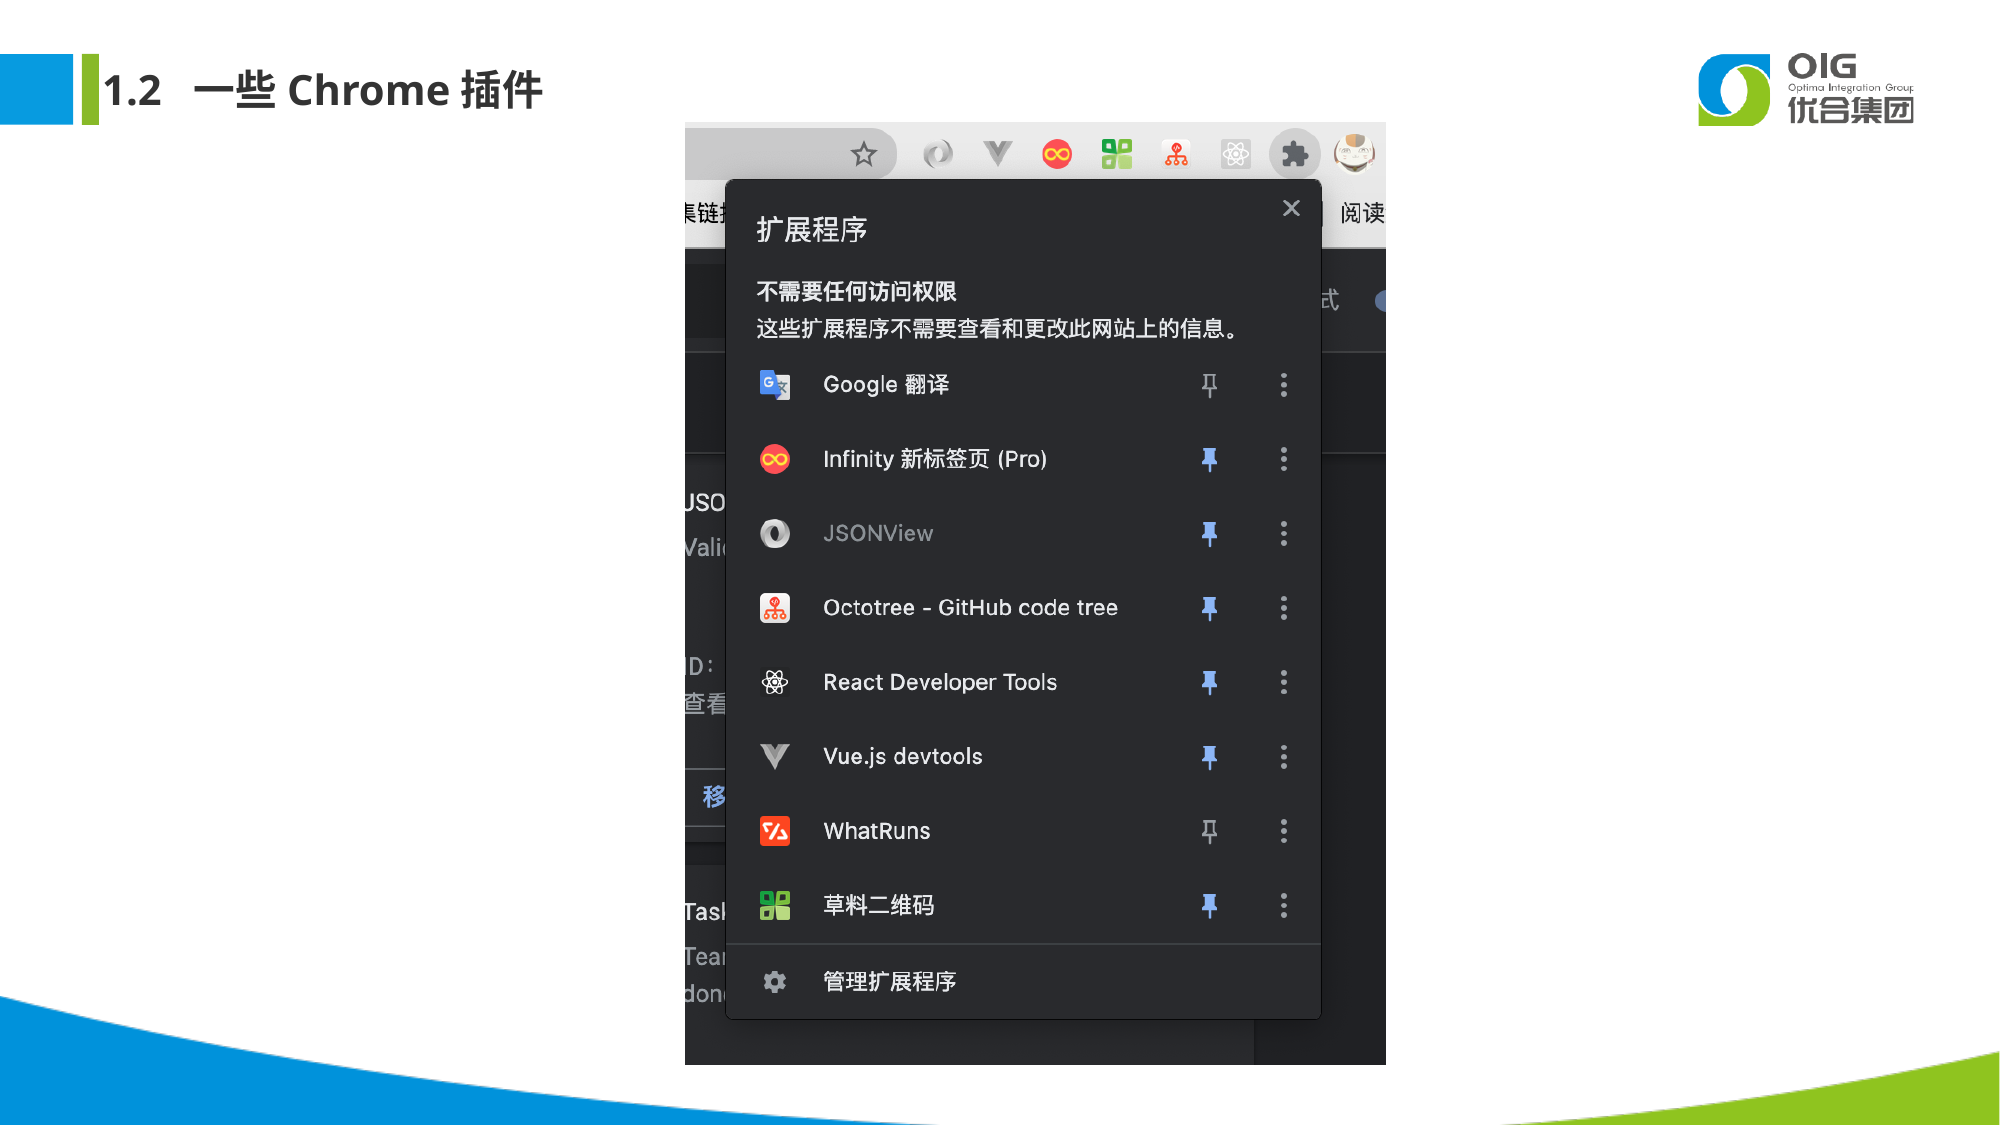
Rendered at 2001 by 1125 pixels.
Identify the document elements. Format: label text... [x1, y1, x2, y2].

picture [685, 121, 1386, 1065]
text_box 1.2 一些Chrome插件 [87, 56, 559, 122]
